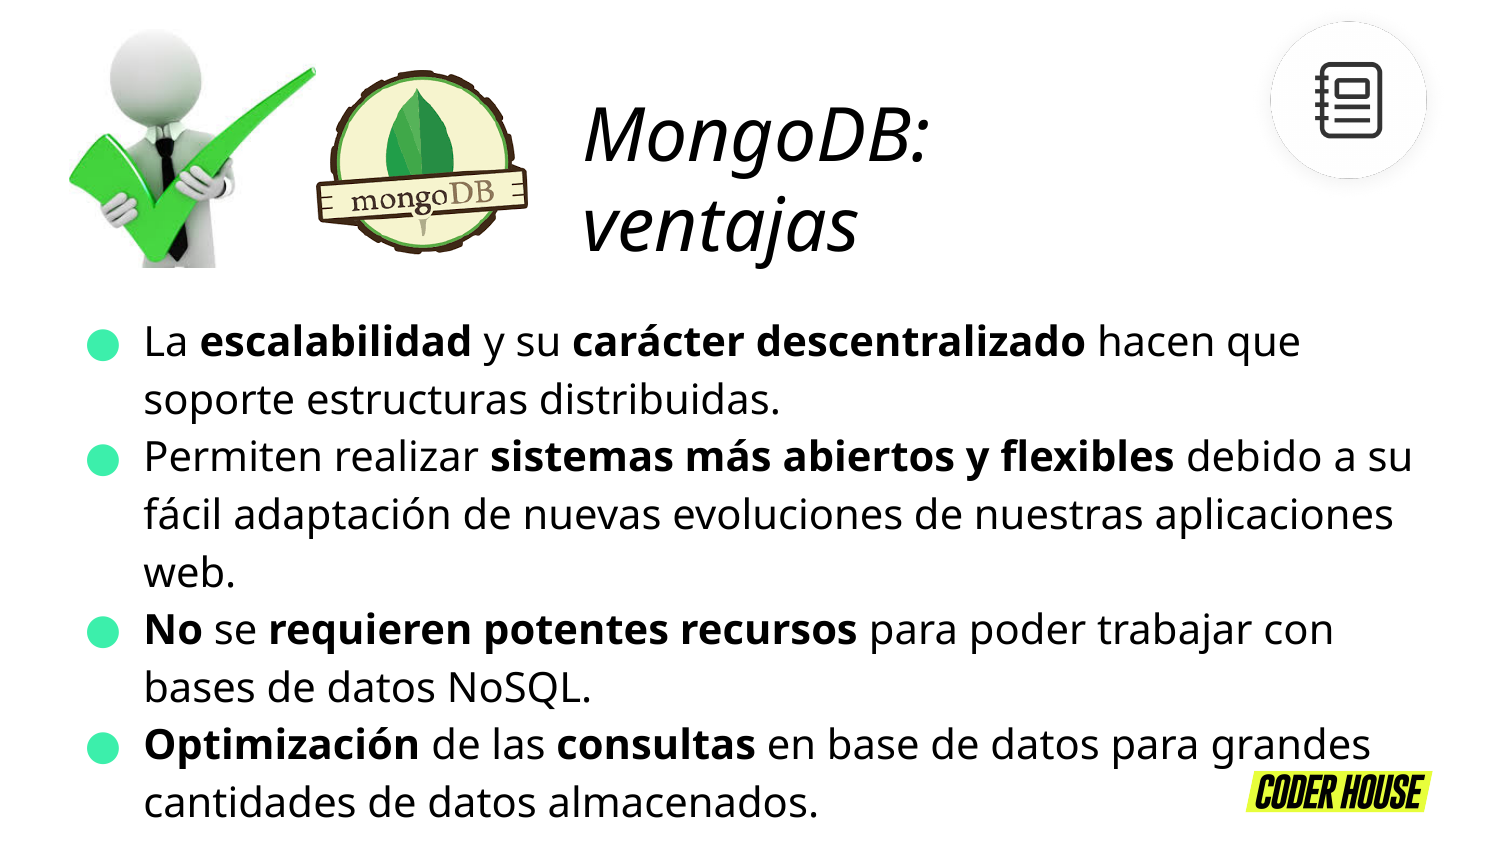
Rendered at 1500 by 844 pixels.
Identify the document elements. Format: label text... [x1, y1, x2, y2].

picture [1241, 764, 1437, 819]
picture [68, 29, 528, 268]
picture [1251, 2, 1447, 198]
text_box La escalabilidad y su carácter descentralizado hacen que soporte estructuras distribuidas. Permiten realizar sistemas más abiertos y flexibles debido a su fácil adaptación de nuevas evoluciones de nuestras aplicaciones web. No se requieren potentes recursos para poder trabajar con bases de datos NoSQL. Optimización de las consultas en base de datos para grandes cantidades de datos almacenados. [53, 292, 1447, 844]
text_box MongoDB: ventajas [567, 71, 1228, 192]
